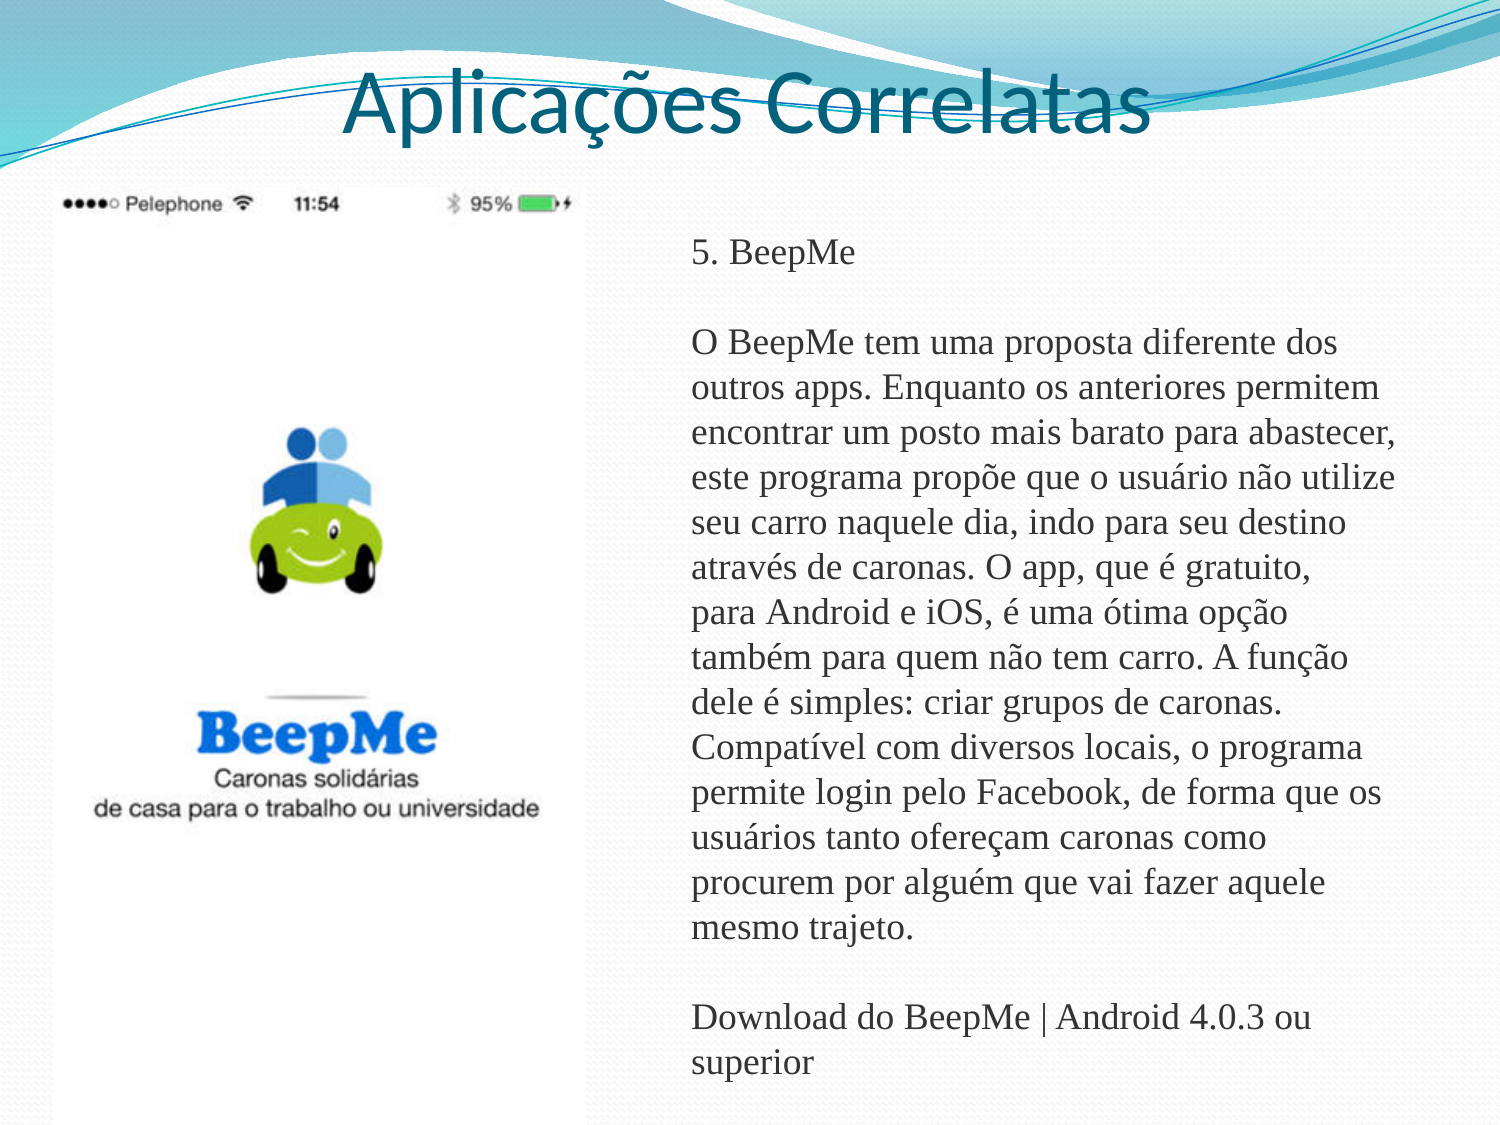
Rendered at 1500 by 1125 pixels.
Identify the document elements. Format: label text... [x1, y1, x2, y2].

picture [52, 187, 585, 1125]
text_box 5. BeepMe O BeepMe tem uma proposta diferente dos outros apps. Enquanto os anteriores permitem encontrar um posto mais barato para abastecer, este programa propõe que o usuário não utilize seu carro naquele dia, indo para seu destino através de caronas. O app, que é gratuito, para Android e iOS, é uma ótima opção também para quem não tem carro. A função dele é simples: criar grupos de caronas. Compatível com diversos locais, o programa permite login pelo Facebook, de forma que os usuários tanto ofereçam caronas como procurem por alguém que vai fazer aquele mesmo trajeto. Download do BeepMe | Android 4.0.3 ou superior [676, 219, 1427, 1090]
text_box Aplicações Correlatas [73, 32, 1424, 102]
